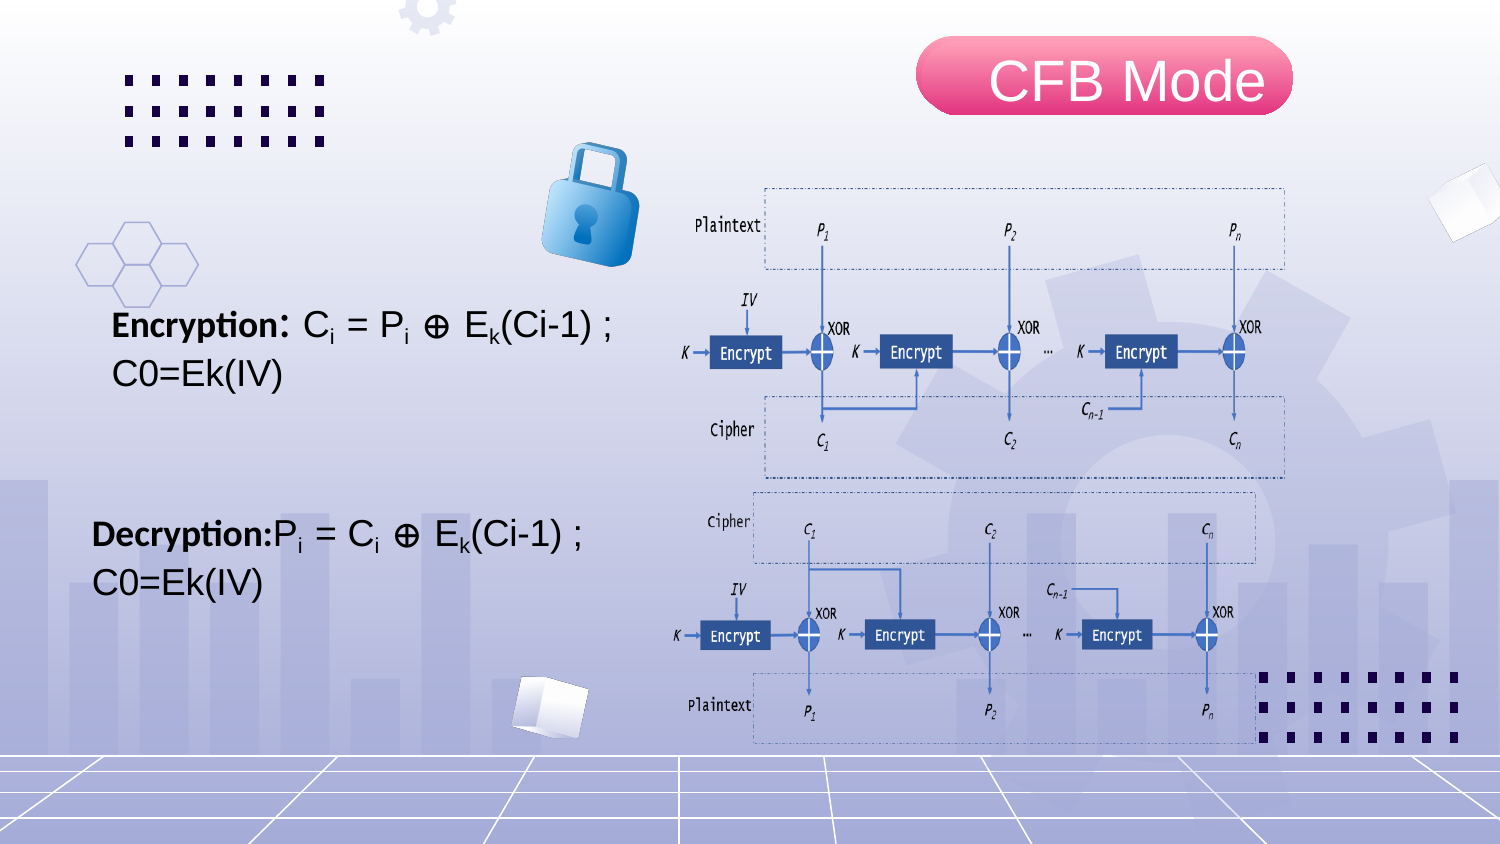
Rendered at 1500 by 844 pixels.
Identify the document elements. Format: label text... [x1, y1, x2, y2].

text_box CFB Mode [921, 40, 1294, 116]
text_box Mode [916, 35, 1275, 104]
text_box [75, 222, 199, 308]
picture [488, 658, 609, 757]
picture [672, 187, 1285, 480]
text_box Encryption: Ci = Pi ⊕ Ek(Ci-1) ; C0=Ek(IV) [72, 279, 667, 402]
text_box [1260, 282, 1457, 669]
text_box [985, 752, 1292, 831]
picture [665, 491, 1256, 744]
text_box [124, 74, 324, 148]
picture [535, 135, 649, 275]
text_box Decryption:Pi = Ci ⊕ Ek(Ci-1) ; C0=Ek(IV) [52, 501, 617, 686]
picture [1392, 125, 1500, 278]
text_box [1259, 671, 1459, 744]
